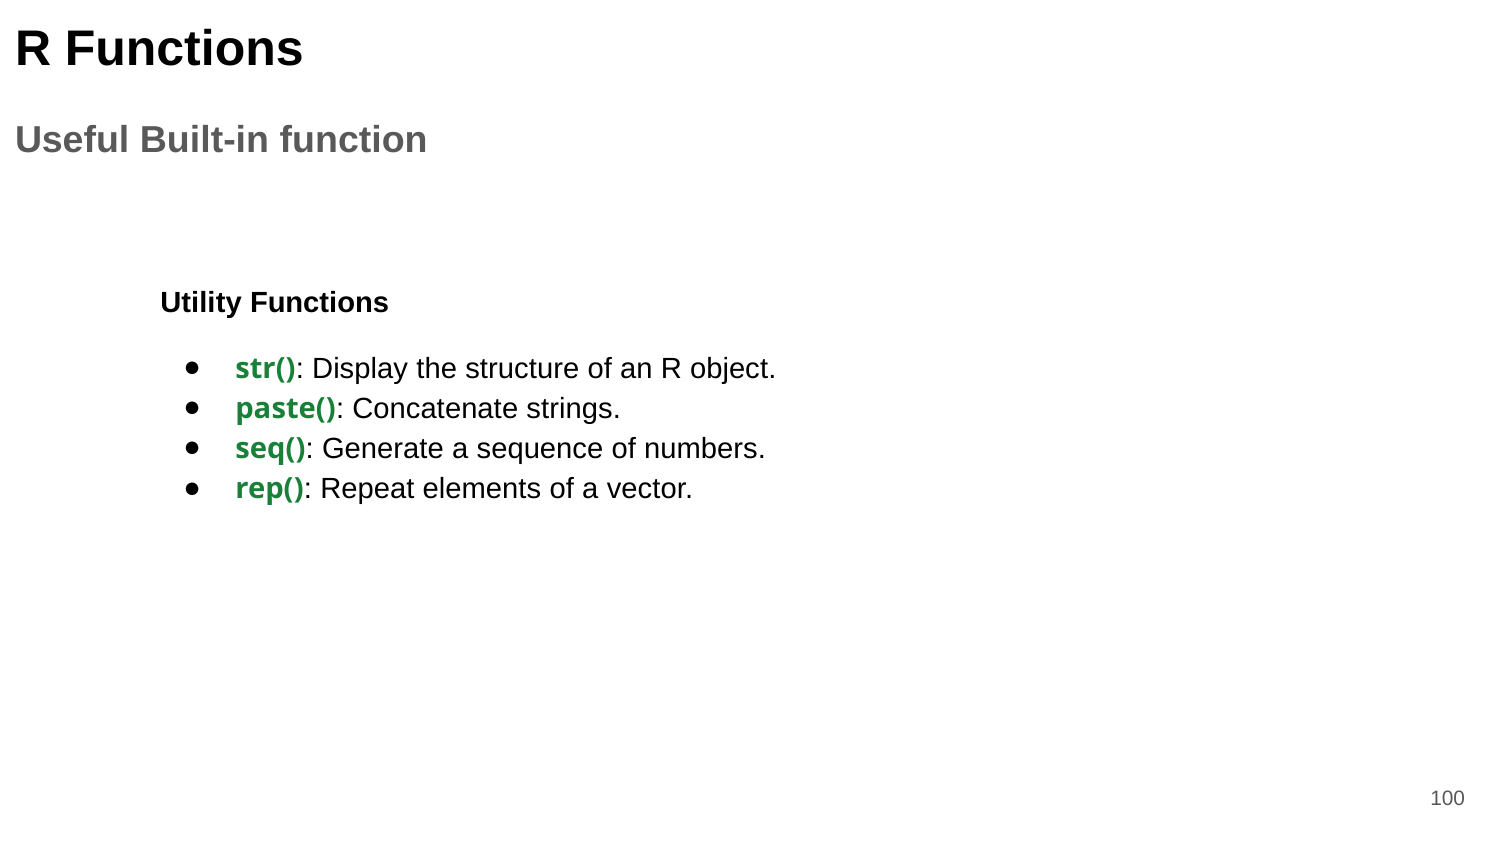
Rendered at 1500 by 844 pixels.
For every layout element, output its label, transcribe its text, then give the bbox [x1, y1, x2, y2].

text_box R Functions [0, 0, 493, 90]
slide_number ‹#› [1389, 764, 1480, 830]
text_box Utility Functions str(): Display the structure of an R object. paste(): Concatenate strings. seq(): Generate a sequence of numbers. rep(): Repeat elements of a vector. [145, 263, 1355, 520]
text_box Useful Built-in function [0, 99, 493, 175]
